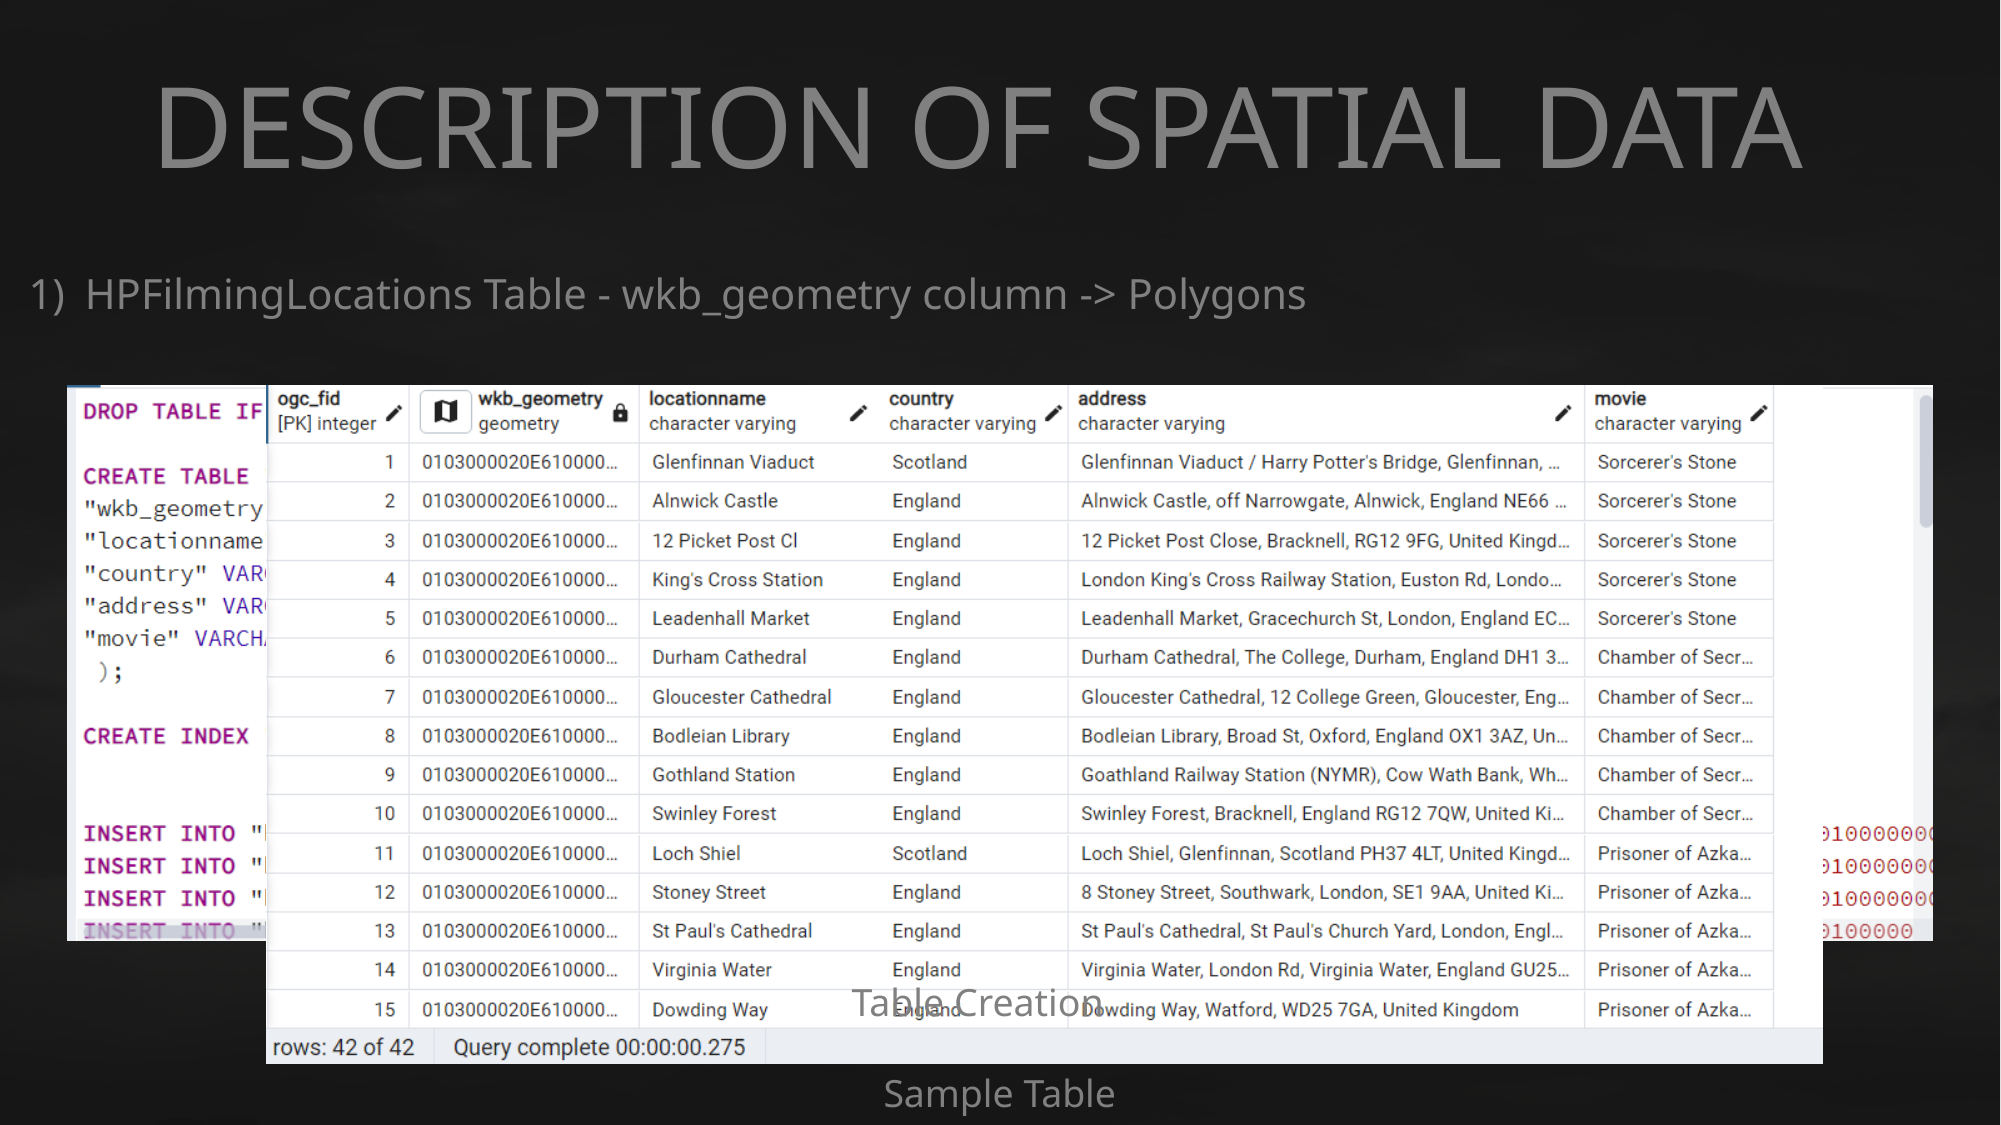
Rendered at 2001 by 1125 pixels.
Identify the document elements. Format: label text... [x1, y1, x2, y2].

text_box HPFilmingLocations Table - wkb_geometry column -> Polygons [13, 260, 1849, 370]
text_box [0, 0, 2000, 1125]
picture [67, 385, 1933, 1065]
text_box Sample Table [625, 1065, 1375, 1123]
text_box DESCRIPTION OF SPATIAL DATA [0, 49, 1969, 199]
